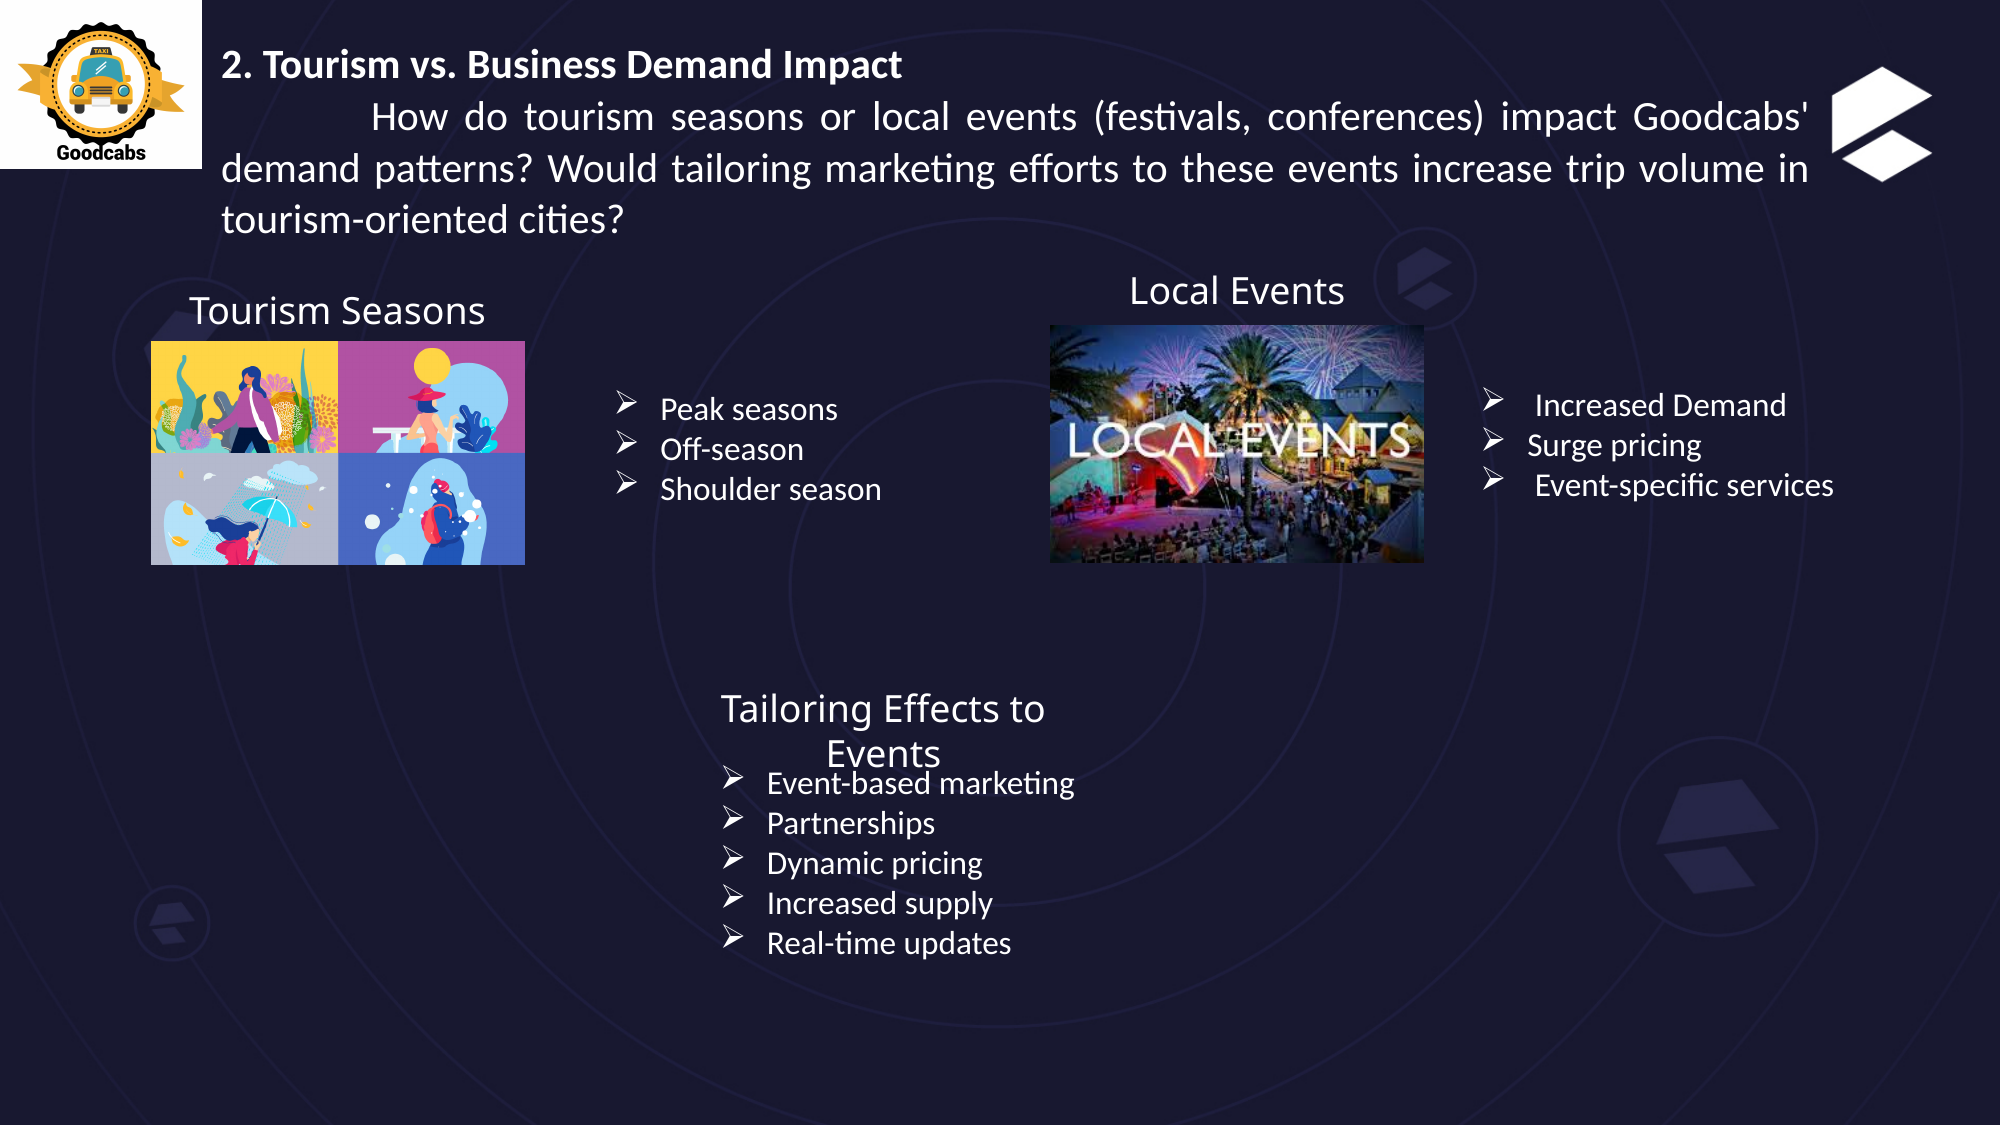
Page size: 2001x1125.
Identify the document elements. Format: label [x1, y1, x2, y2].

text_box [151, 278, 526, 566]
text_box [1049, 258, 1424, 563]
picture [0, 0, 2000, 1125]
